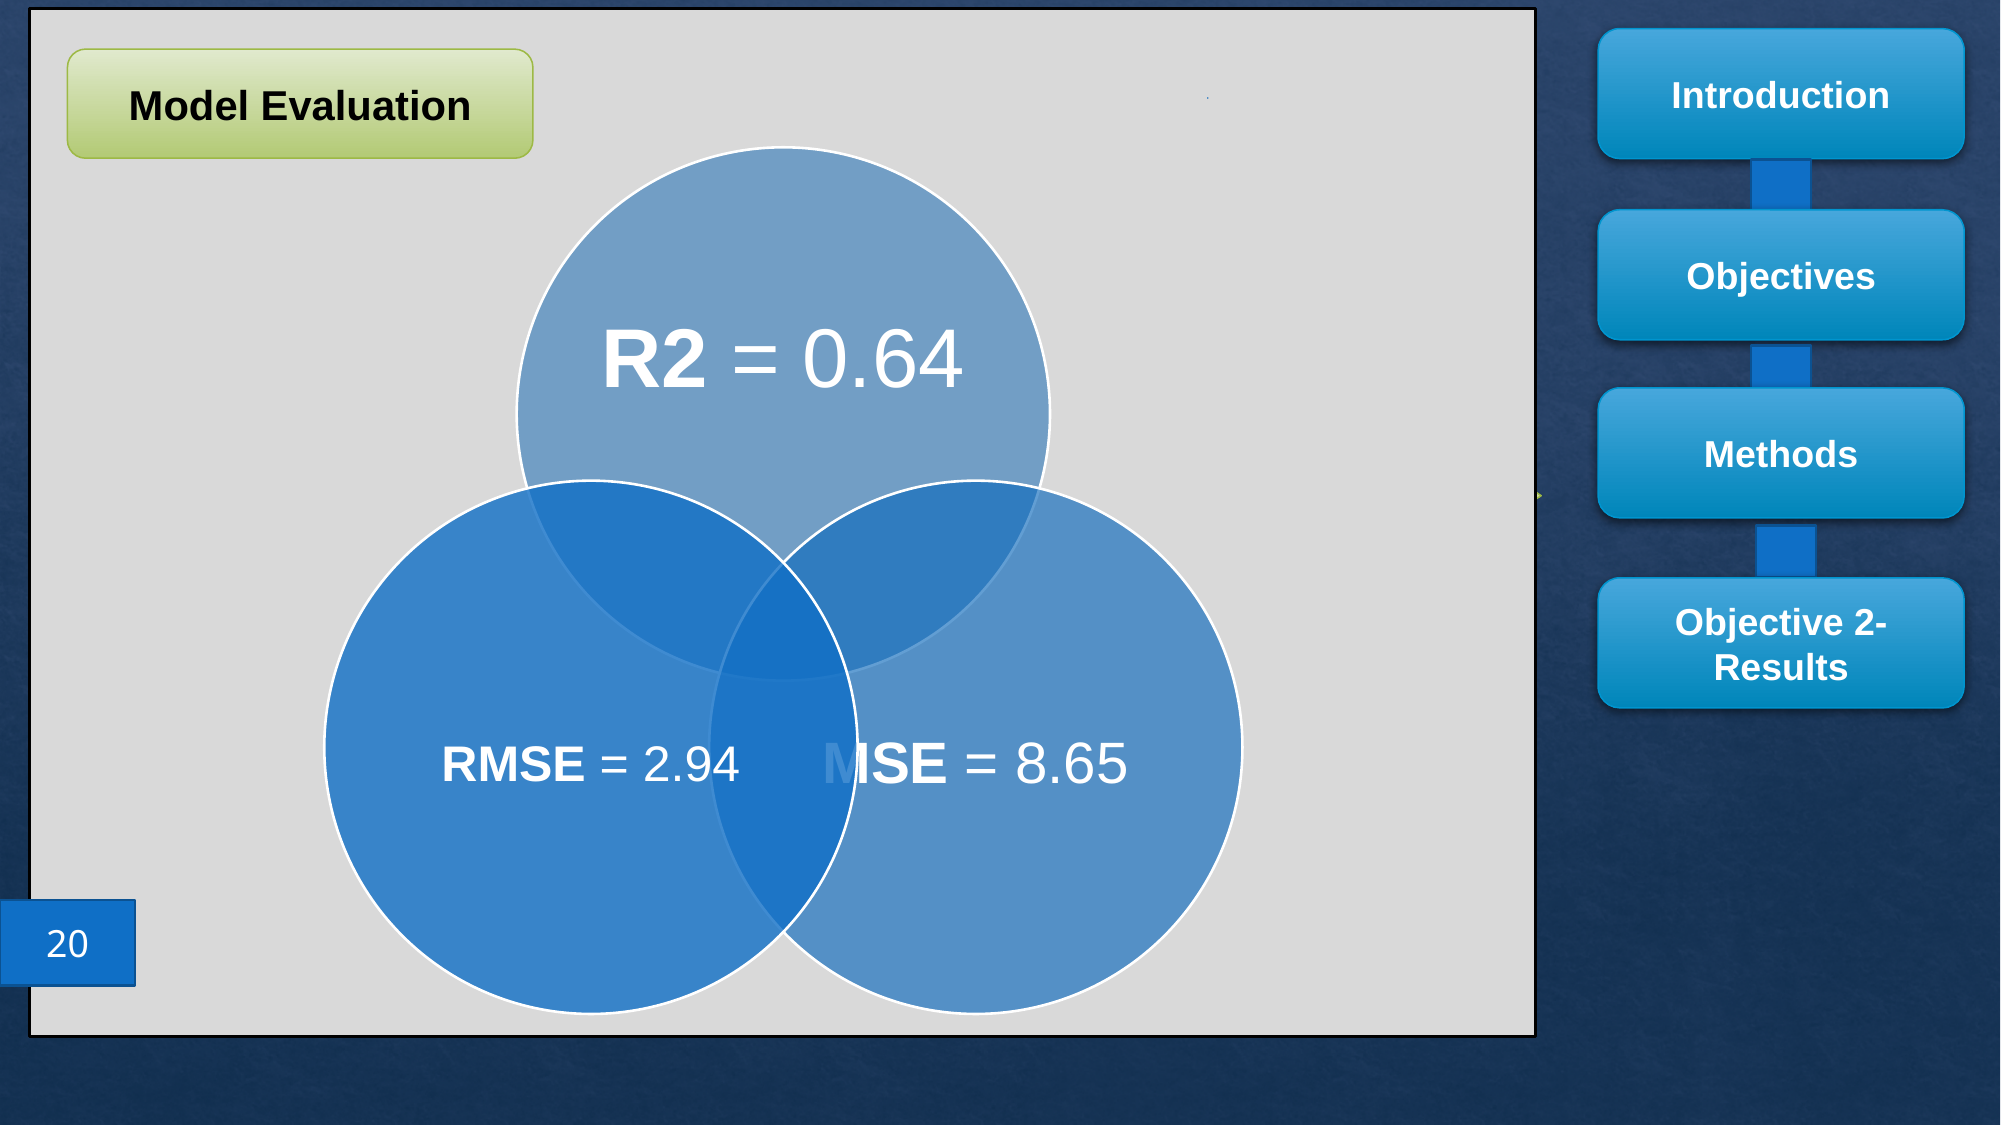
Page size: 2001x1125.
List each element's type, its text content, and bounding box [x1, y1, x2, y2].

text_box Introduction [1597, 27, 1965, 160]
text_box Objectives [1597, 208, 1965, 341]
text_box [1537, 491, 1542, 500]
text_box Model Evaluation [66, 48, 534, 159]
text_box 20 [0, 899, 108, 987]
text_box [1755, 524, 1817, 573]
text_box Objective 2-Results [1597, 577, 1965, 709]
text_box [1750, 158, 1812, 205]
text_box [116, 135, 1451, 1026]
text_box Methods [1597, 387, 1965, 519]
text_box [1750, 344, 1812, 383]
text_box [28, 7, 1537, 1038]
